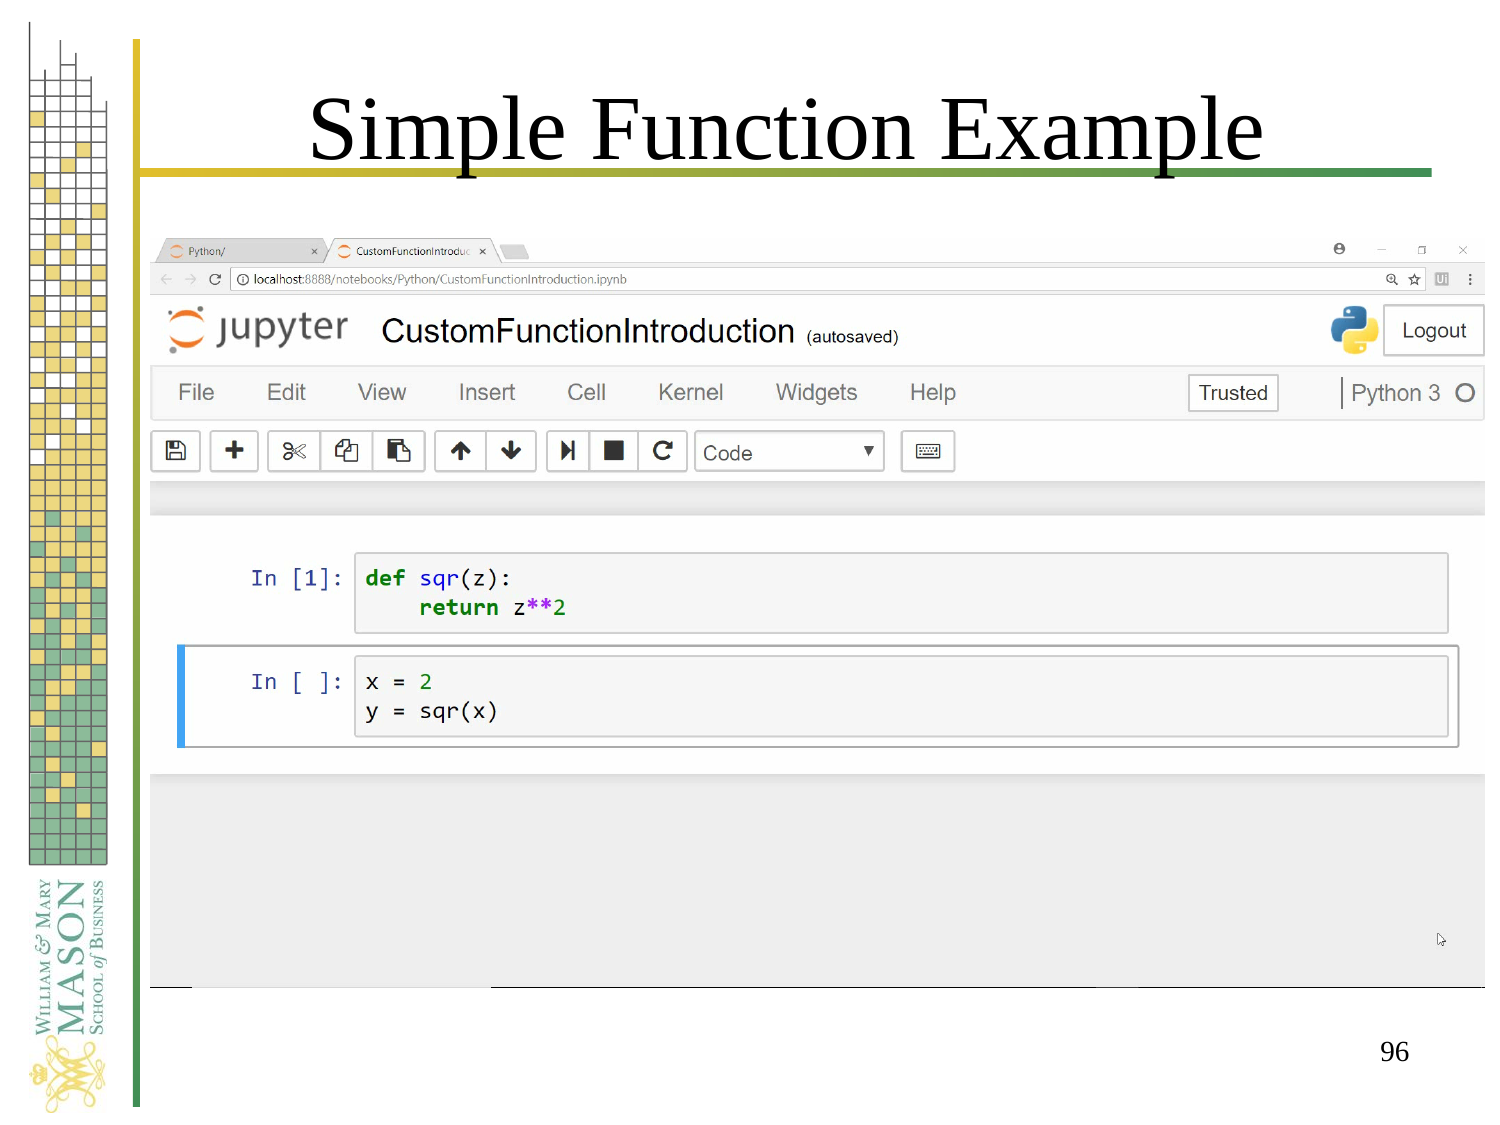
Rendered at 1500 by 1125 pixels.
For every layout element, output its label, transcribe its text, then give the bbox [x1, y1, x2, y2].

slide_number 69 [29, 879, 107, 1113]
slide_number 96 [1048, 1024, 1426, 1103]
title Simple Function Example [150, 45, 1425, 200]
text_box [149, 237, 1486, 989]
